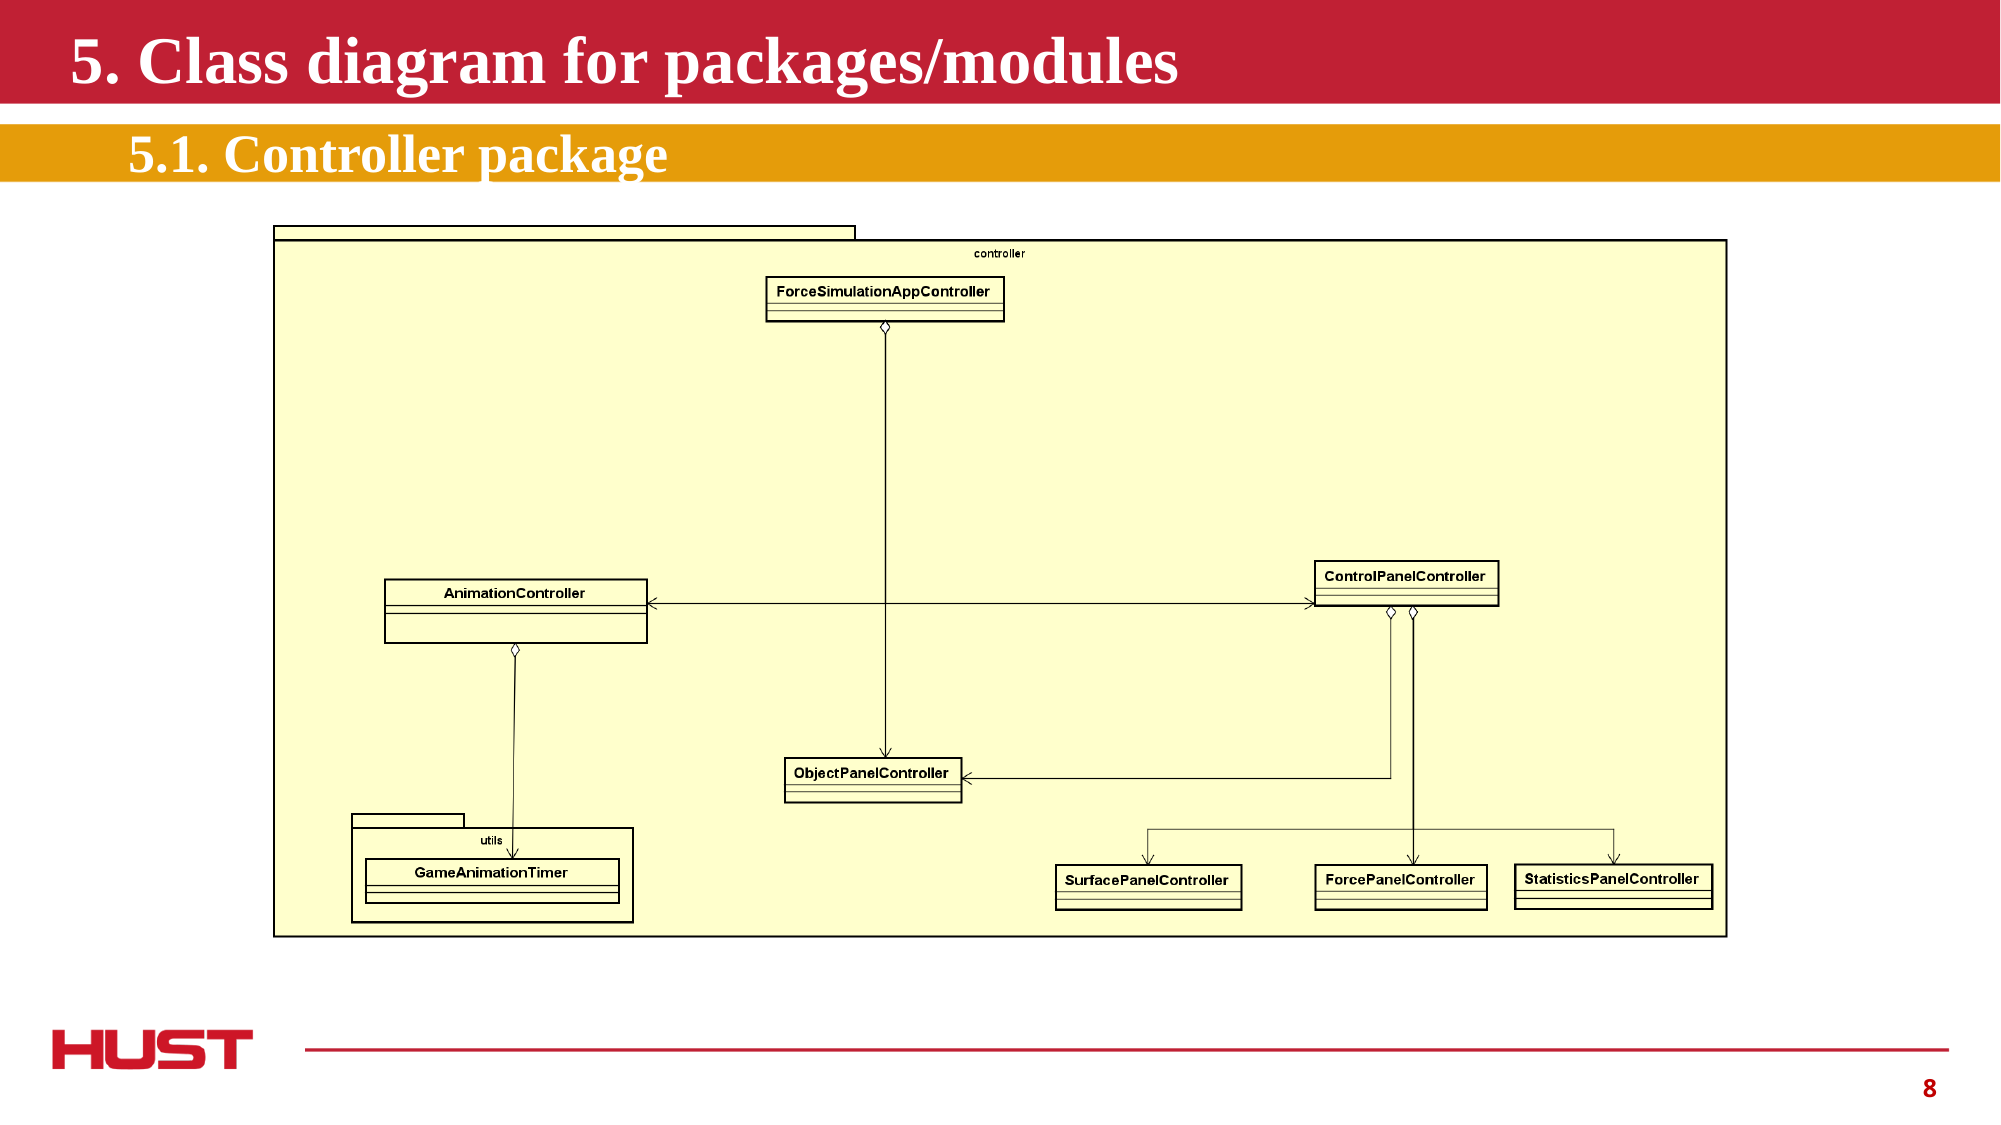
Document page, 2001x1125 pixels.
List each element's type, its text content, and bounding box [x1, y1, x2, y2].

text_box 5.1. Controller package [113, 110, 1698, 191]
title 5. Class diagram for packages/modules [55, 18, 1945, 90]
picture [0, 0, 2001, 1125]
slide_number 8 [1502, 1065, 1953, 1125]
